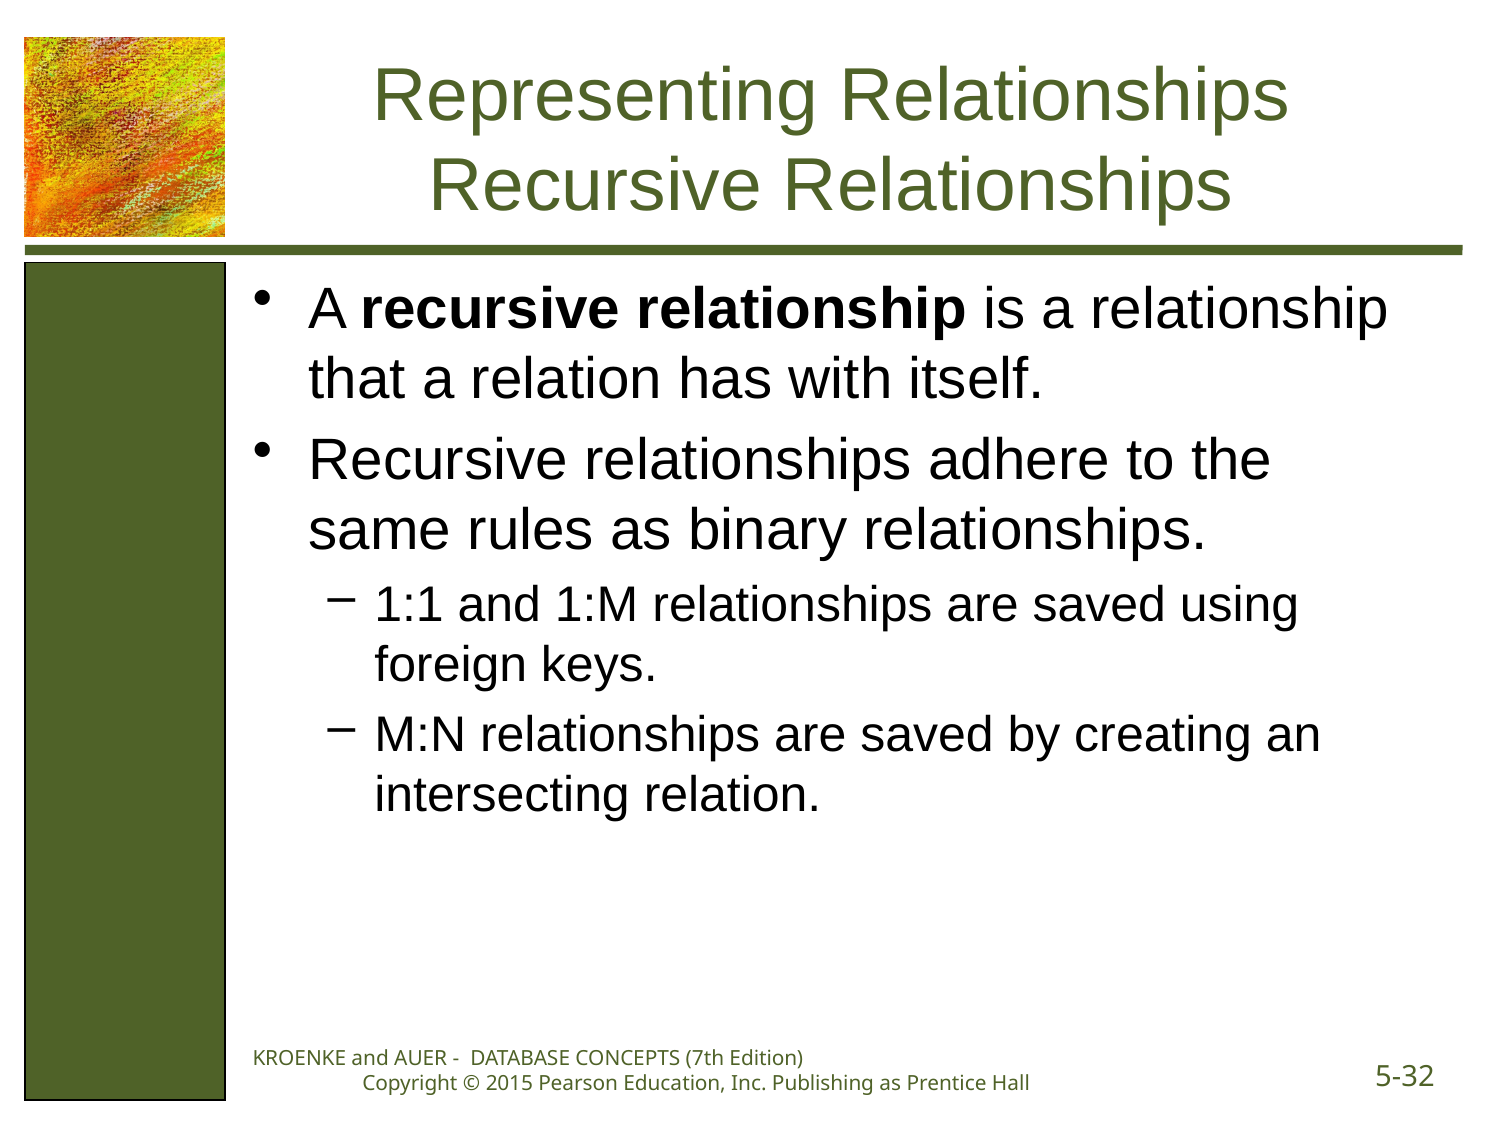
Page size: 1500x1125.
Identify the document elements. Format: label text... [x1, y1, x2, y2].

title Representing Relationships Recursive Relationships [237, 44, 1426, 226]
picture [24, 37, 225, 237]
footer KROENKE and AUER - DATABASE CONCEPTS (7th Edition) Copyright © 2015 Pearson Education, Inc. Publishing as Prentice Hall [237, 1037, 1088, 1104]
slide_number 5-32 [1287, 1049, 1451, 1103]
list A recursive relationship is a relationship that a relation has with itself. Recursive relationships adhere to the same rules as binary relationships. 1:1 and 1:M relationships are saved using foreign keys. M:N relationships are saved by creating an intersecting relation. [237, 262, 1426, 1026]
